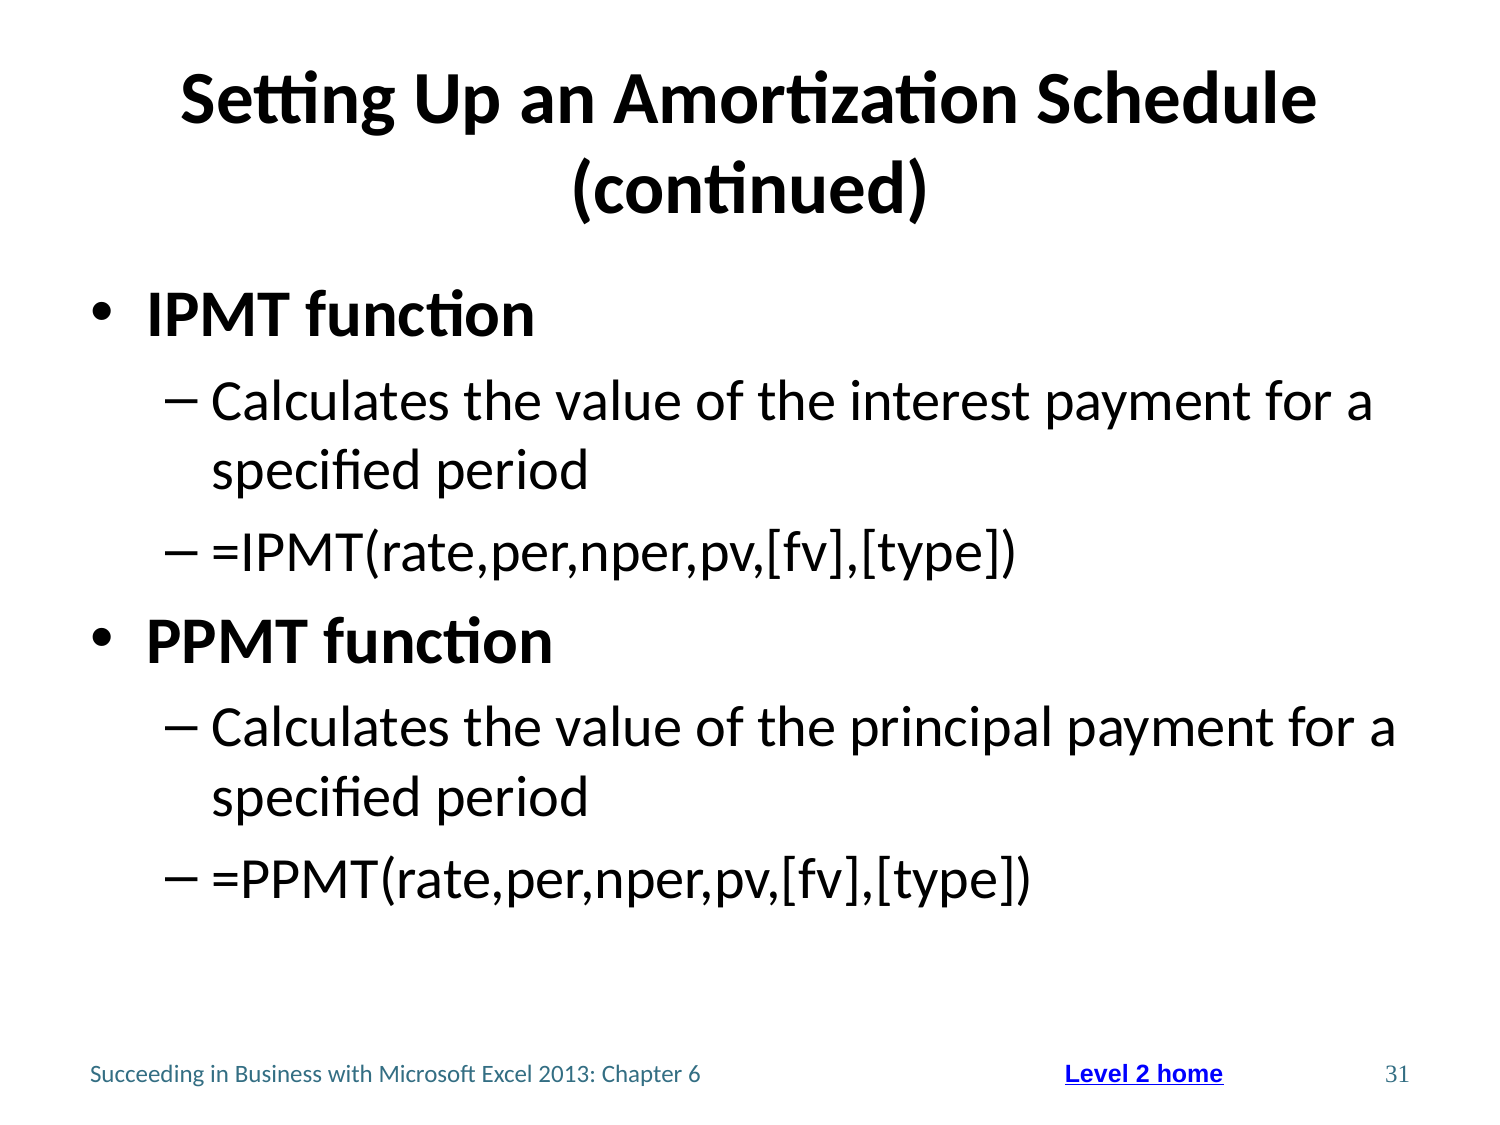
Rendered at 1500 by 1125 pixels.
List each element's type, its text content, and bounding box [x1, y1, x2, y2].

footer Succeeding in Business with Microsoft Excel 2013: Chapter 6 [75, 1042, 963, 1103]
title Setting Up an Amortization Schedule (continued) [75, 45, 1425, 233]
slide_number 31 [1074, 1042, 1425, 1103]
list IPMT function Calculates the value of the interest payment for a specified period =IPMT(rate,per,nper,pv,[fv],[type]) PPMT function Calculates the value of the principal payment for a specified period =PPMT(rate,per,nper,pv,[fv],[type]) [75, 262, 1425, 1005]
text_box Level 2 home [1049, 1050, 1288, 1095]
